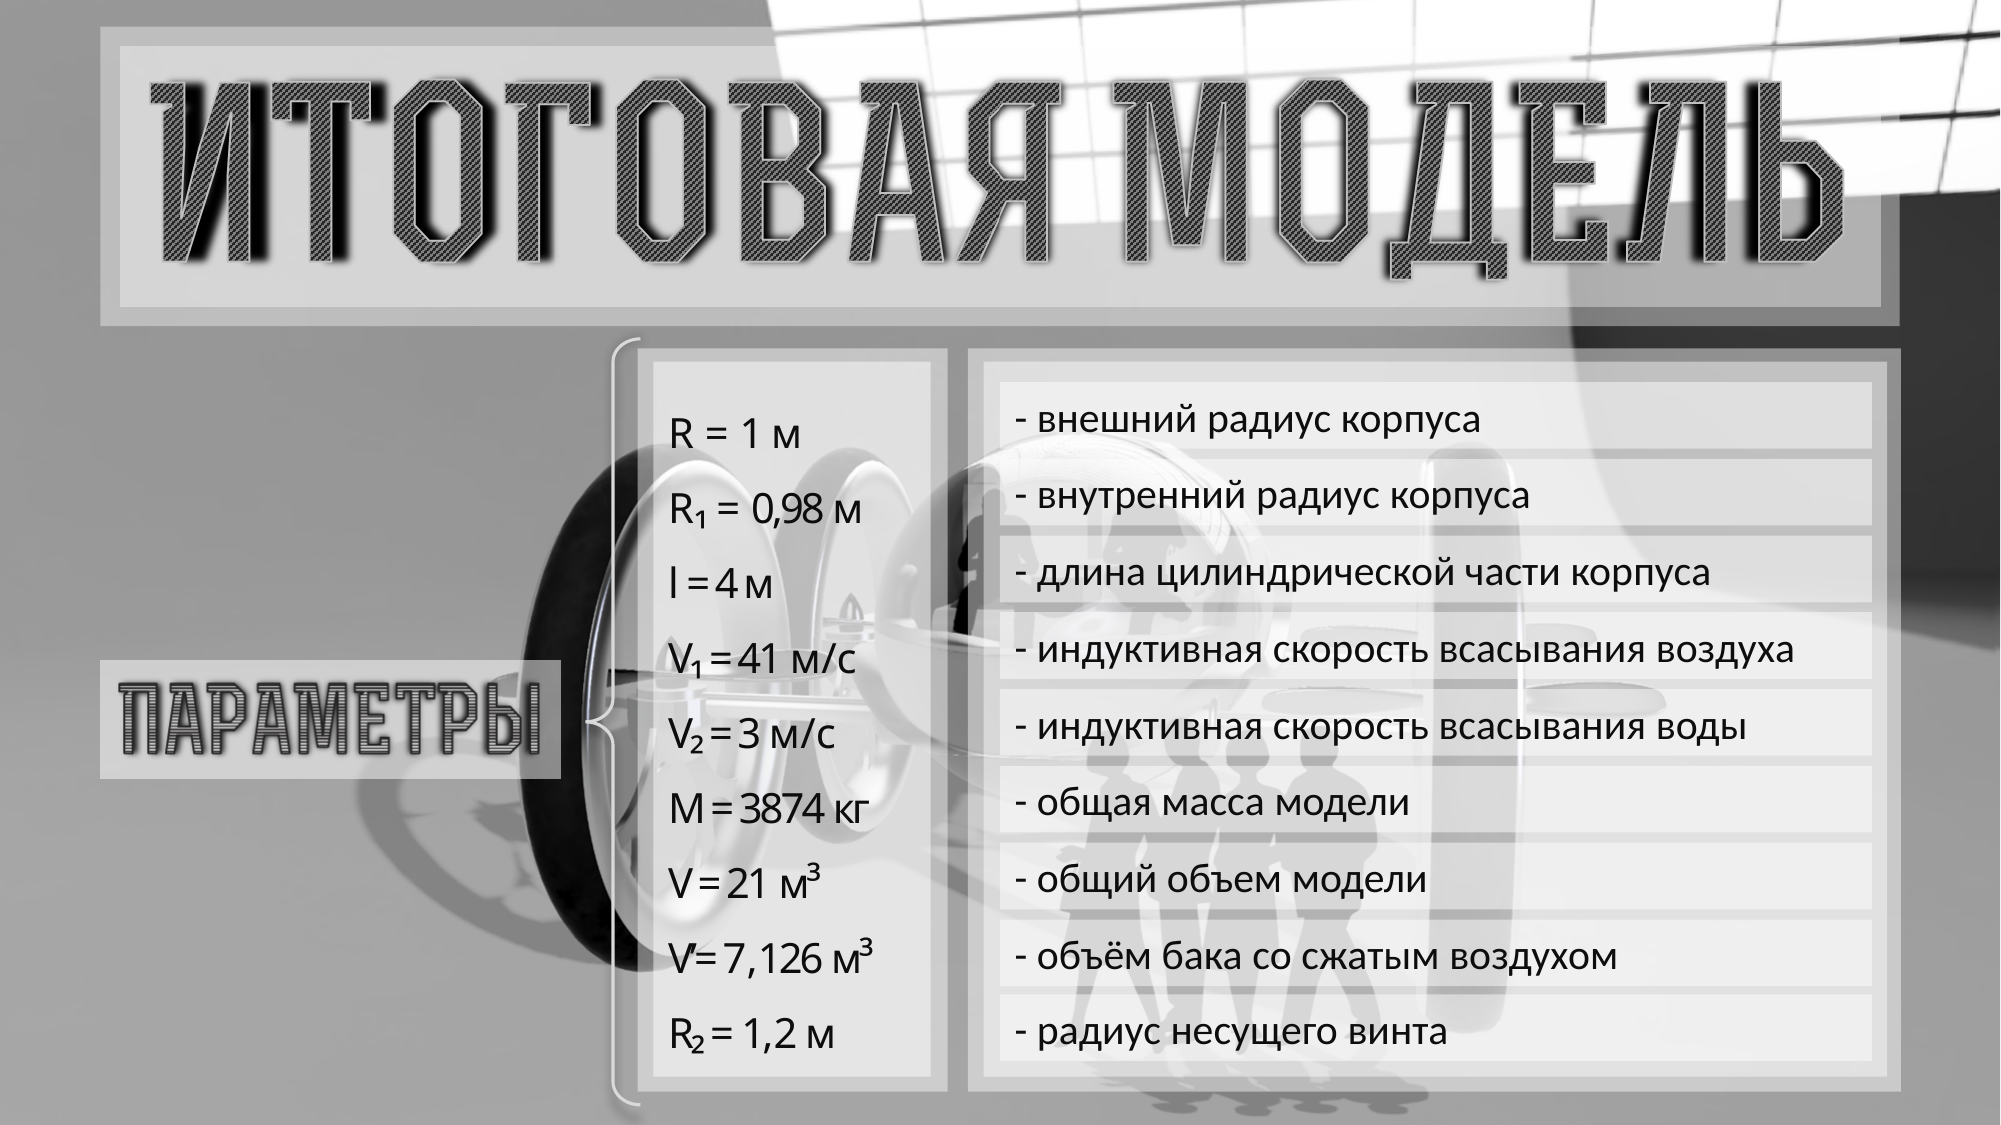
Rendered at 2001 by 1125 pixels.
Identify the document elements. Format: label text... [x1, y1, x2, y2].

text_box - индуктивная скорость всасывания воды [999, 688, 1873, 757]
text_box [1890, 25, 1901, 327]
text_box - длина цилиндрической части корпуса [999, 535, 1873, 603]
text_box R = 1 м R₁ = 0,98 м l = 4 м V₁ = 41 м/с V₂ = 3 м/с M = 3874 кг V = 21 м³ V’= 7,126 м³ R₂ = 1,2 м [652, 361, 932, 1078]
text_box - объём бака со сжатым воздухом [999, 919, 1873, 987]
text_box [585, 337, 641, 1107]
text_box - радиус несущего винта [999, 993, 1873, 1062]
picture [0, 0, 2001, 1125]
text_box - внутренний радиус корпуса [999, 458, 1873, 527]
text_box - внешний радиус корпуса [999, 381, 1873, 450]
text_box - индуктивная скорость всасывания воздуха [999, 611, 1873, 680]
text_box [967, 347, 1902, 1093]
text_box [648, 347, 949, 1093]
text_box - общий объем модели [999, 842, 1873, 910]
text_box [983, 361, 1888, 1078]
text_box [99, 25, 110, 327]
text_box - общая масса модели [999, 765, 1873, 834]
